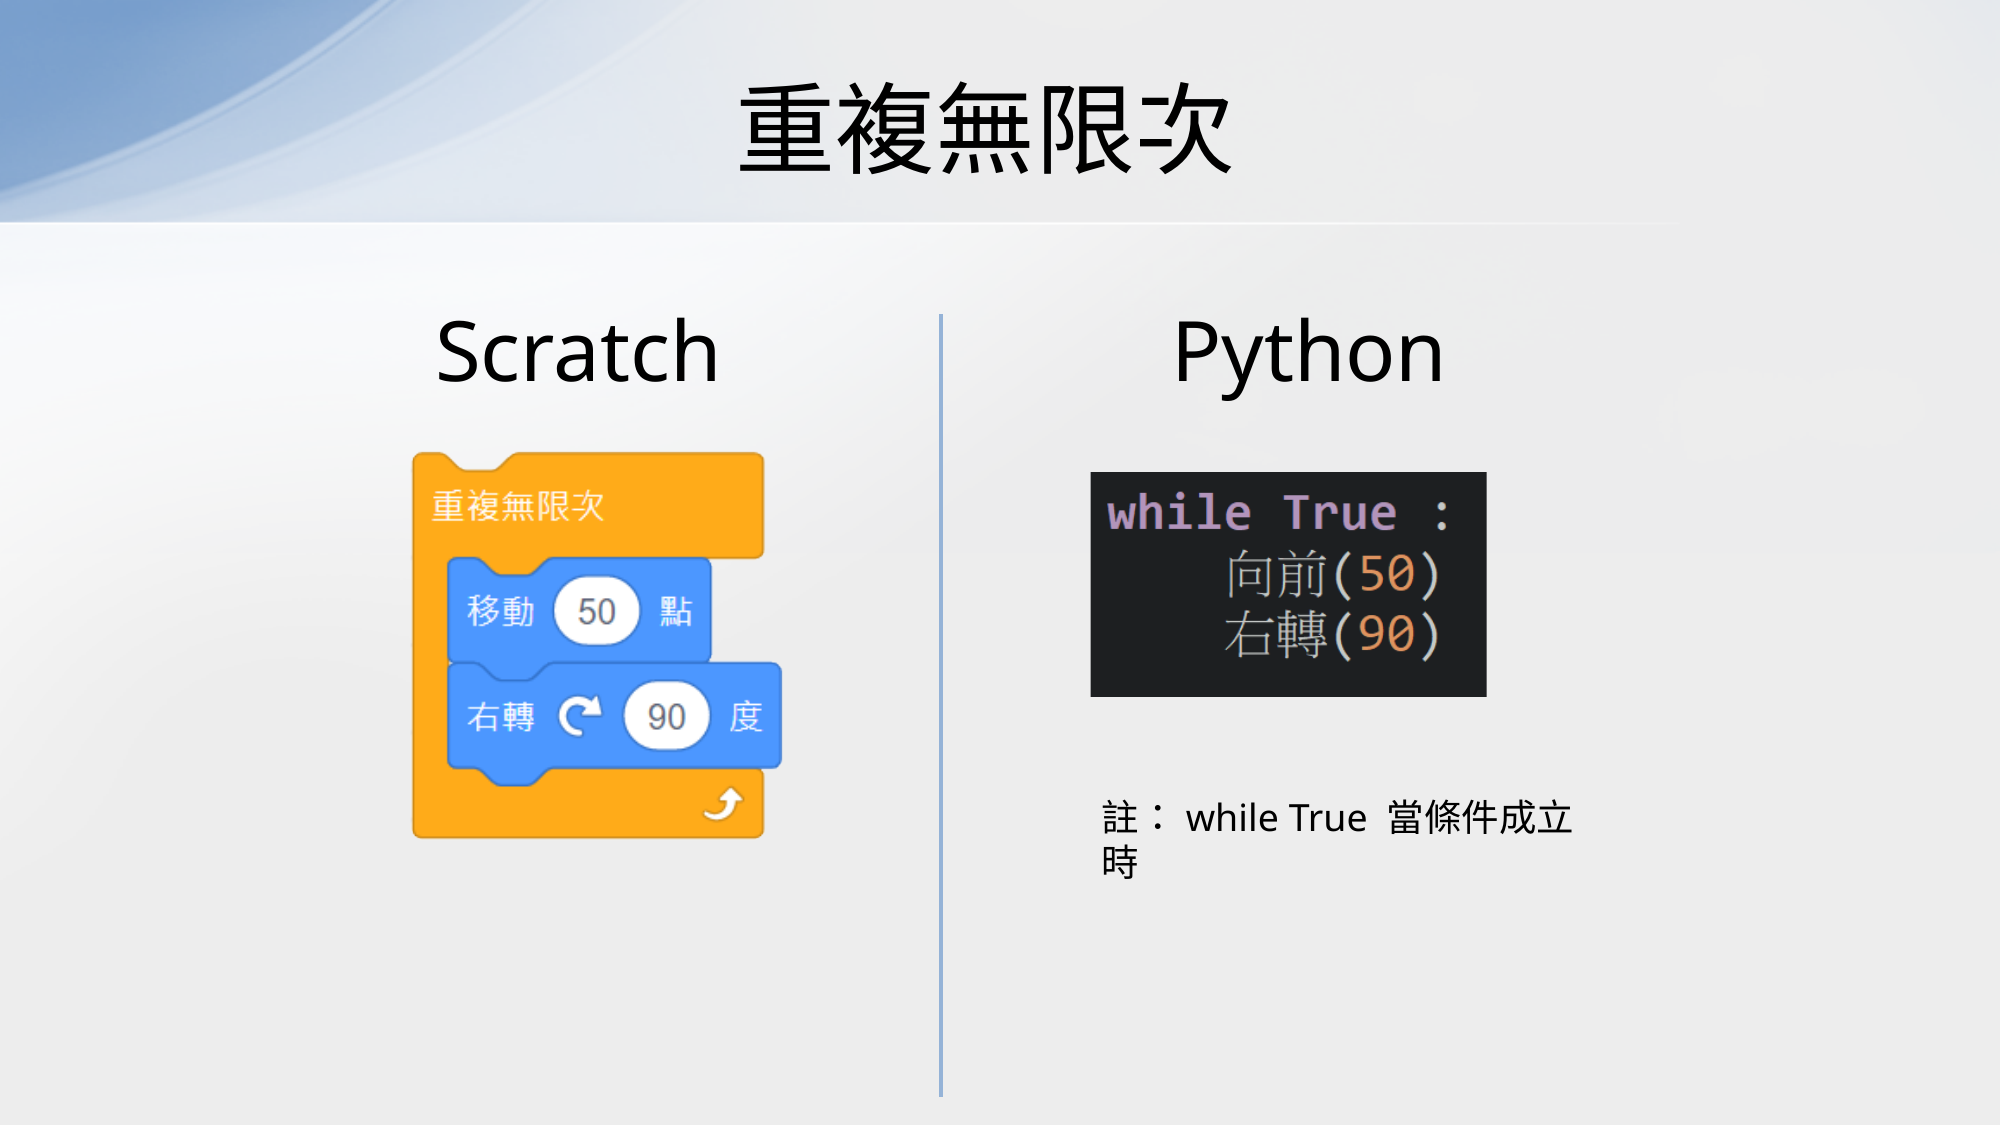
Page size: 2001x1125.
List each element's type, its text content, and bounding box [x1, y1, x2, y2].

text_box 註：while True 當條件成立時 [1087, 786, 1614, 892]
text_box 重複無限次 [383, 41, 1589, 194]
picture [0, 0, 2000, 1125]
text_box Scratch [383, 253, 774, 406]
text_box Python [1108, 253, 1511, 406]
